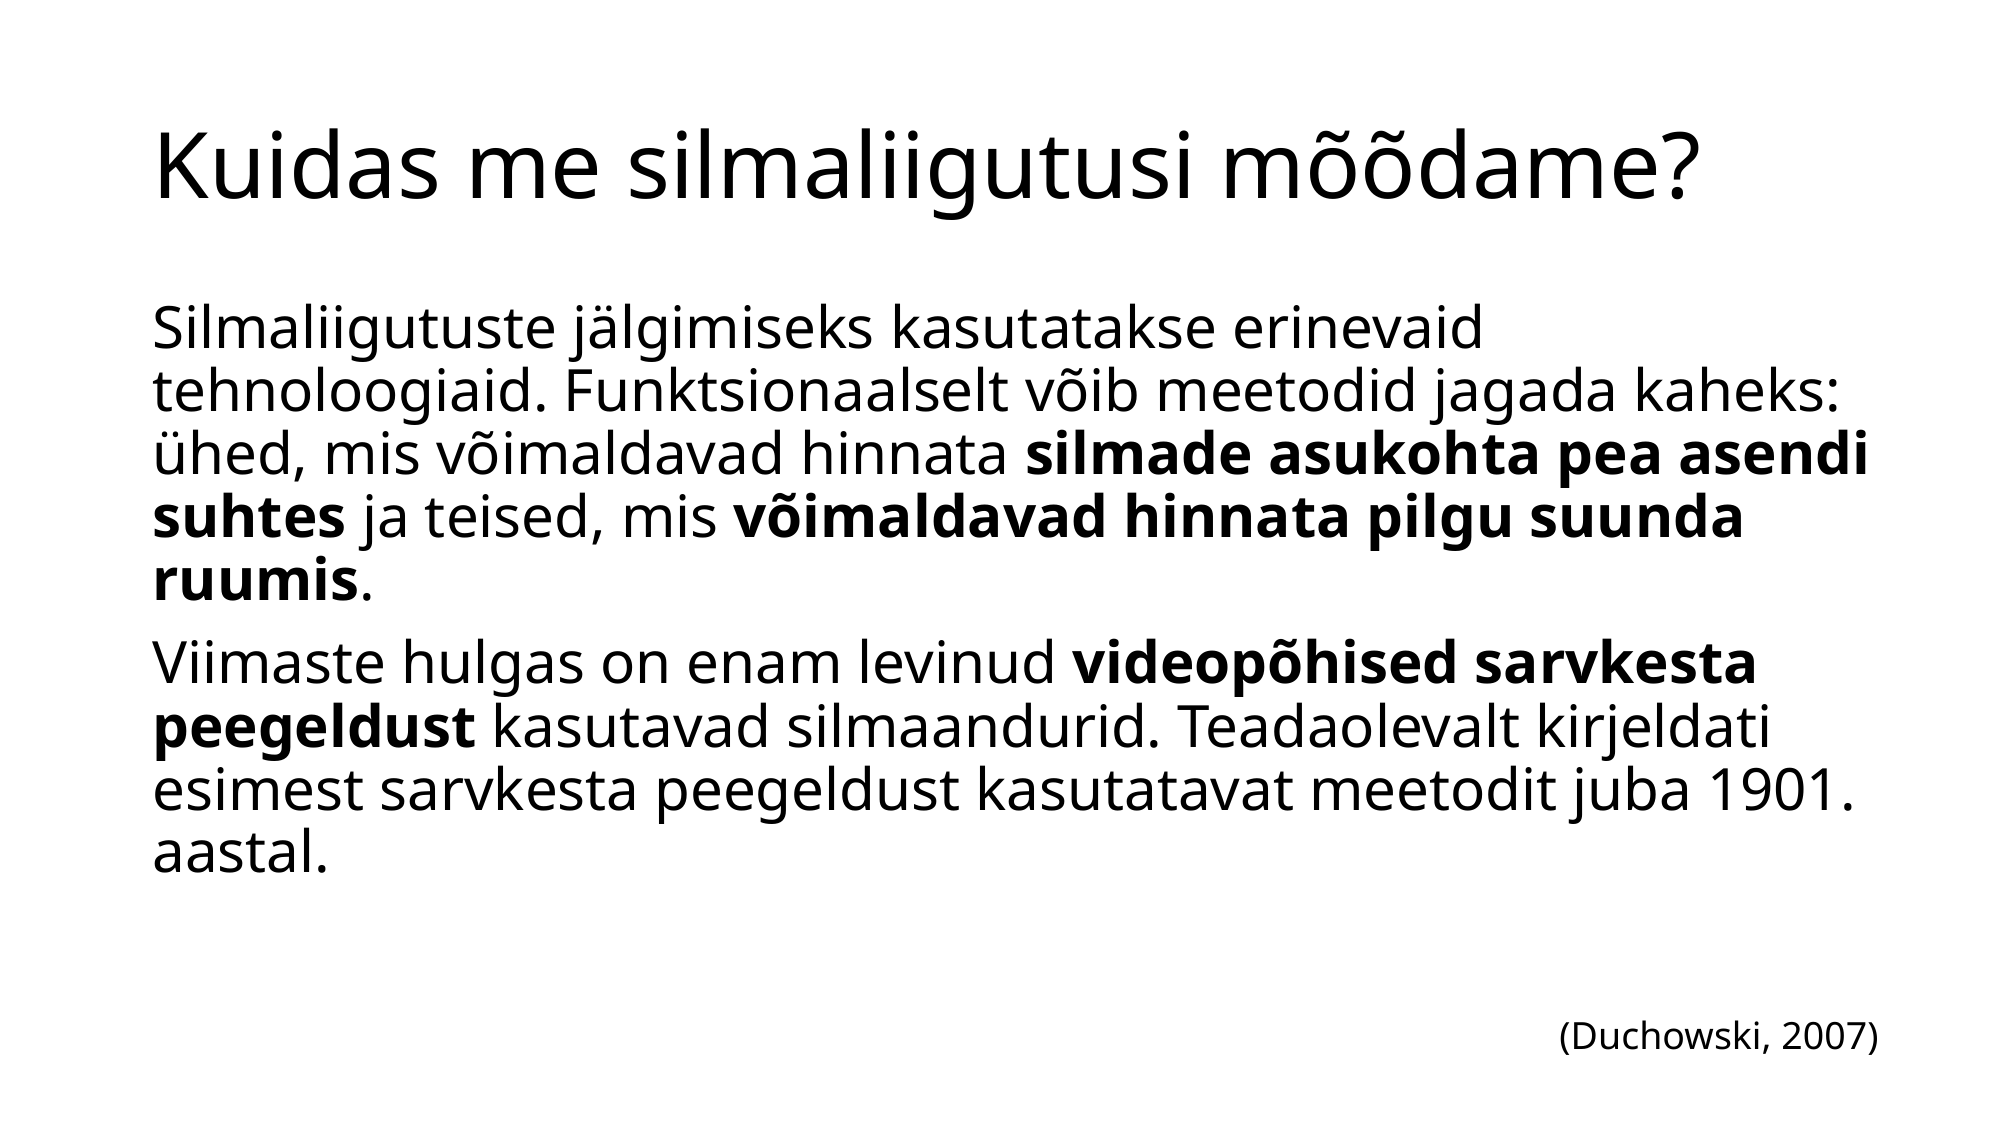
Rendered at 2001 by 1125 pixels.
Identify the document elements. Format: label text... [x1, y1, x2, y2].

list Silmaliigutuste jälgimiseks kasutatakse erinevaid tehnoloogiaid. Funktsionaalselt võib meetodid jagada kaheks: ühed, mis võimaldavad hinnata silmade asukohta pea asendi suhtes ja teised, mis võimaldavad hinnata pilgu suunda ruumis. Viimaste hulgas on enam levinud videopõhised sarvkesta peegeldust kasutavad silmaandurid. Teadaolevalt kirjeldati esimest sarvkesta peegeldust kasutatavat meetodit juba 1901. aastal. [137, 290, 1900, 1005]
text_box (Duchowski, 2007) [1544, 1004, 1894, 1065]
title Kuidas me silmaliigutusi mõõdame? [137, 59, 1863, 278]
